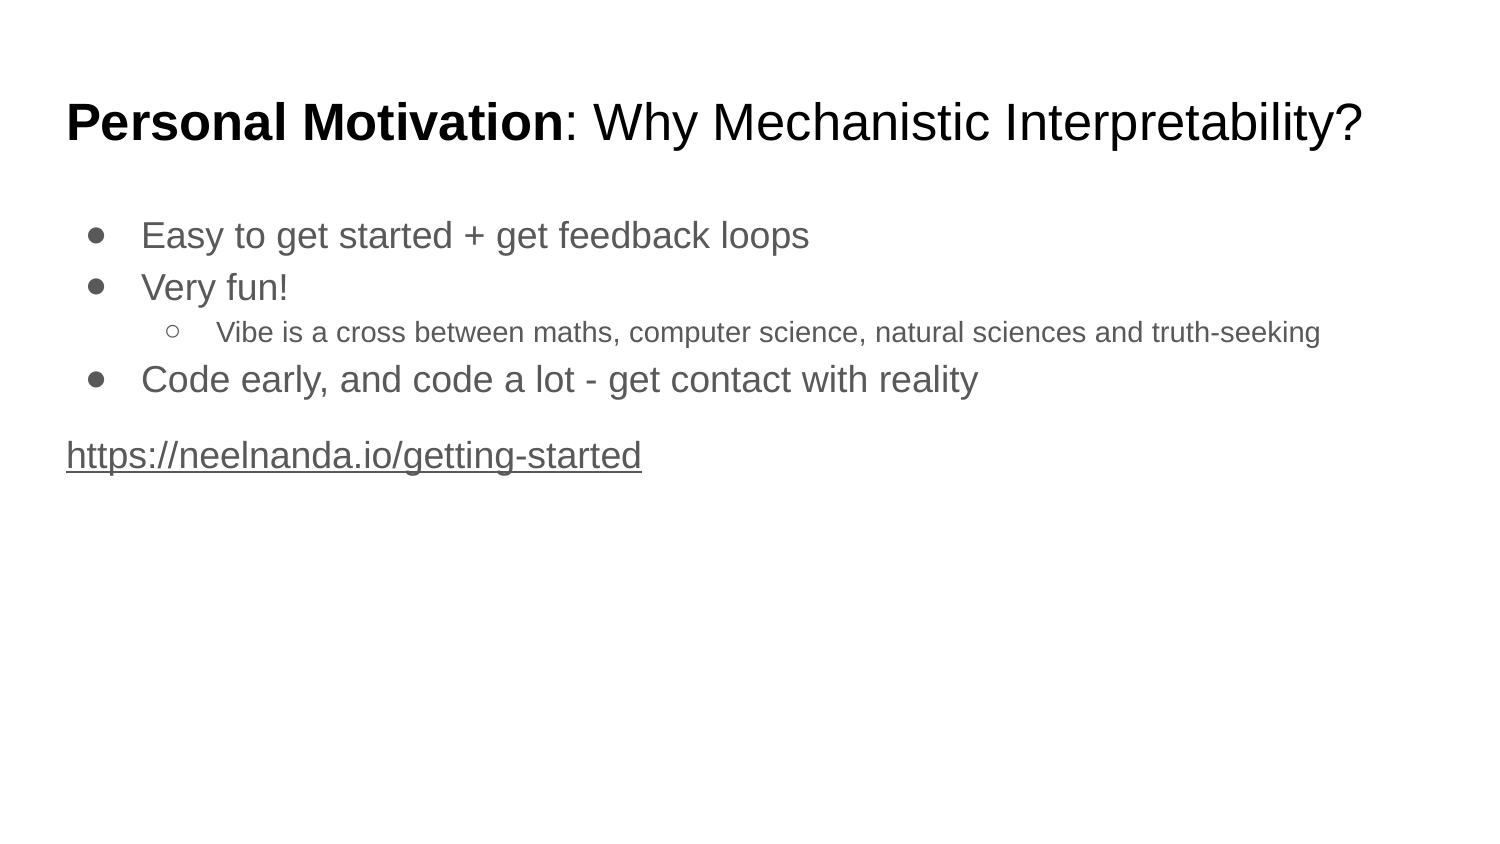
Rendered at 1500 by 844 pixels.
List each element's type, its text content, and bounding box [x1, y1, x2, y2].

list Easy to get started + get feedback loops Very fun! Vibe is a cross between maths, computer science, natural sciences and truth-seeking Code early, and code a lot - get contact with reality https://neelnanda.io/getting-started [51, 189, 1449, 750]
title Personal Motivation: Why Mechanistic Interpretability? [51, 72, 1449, 167]
